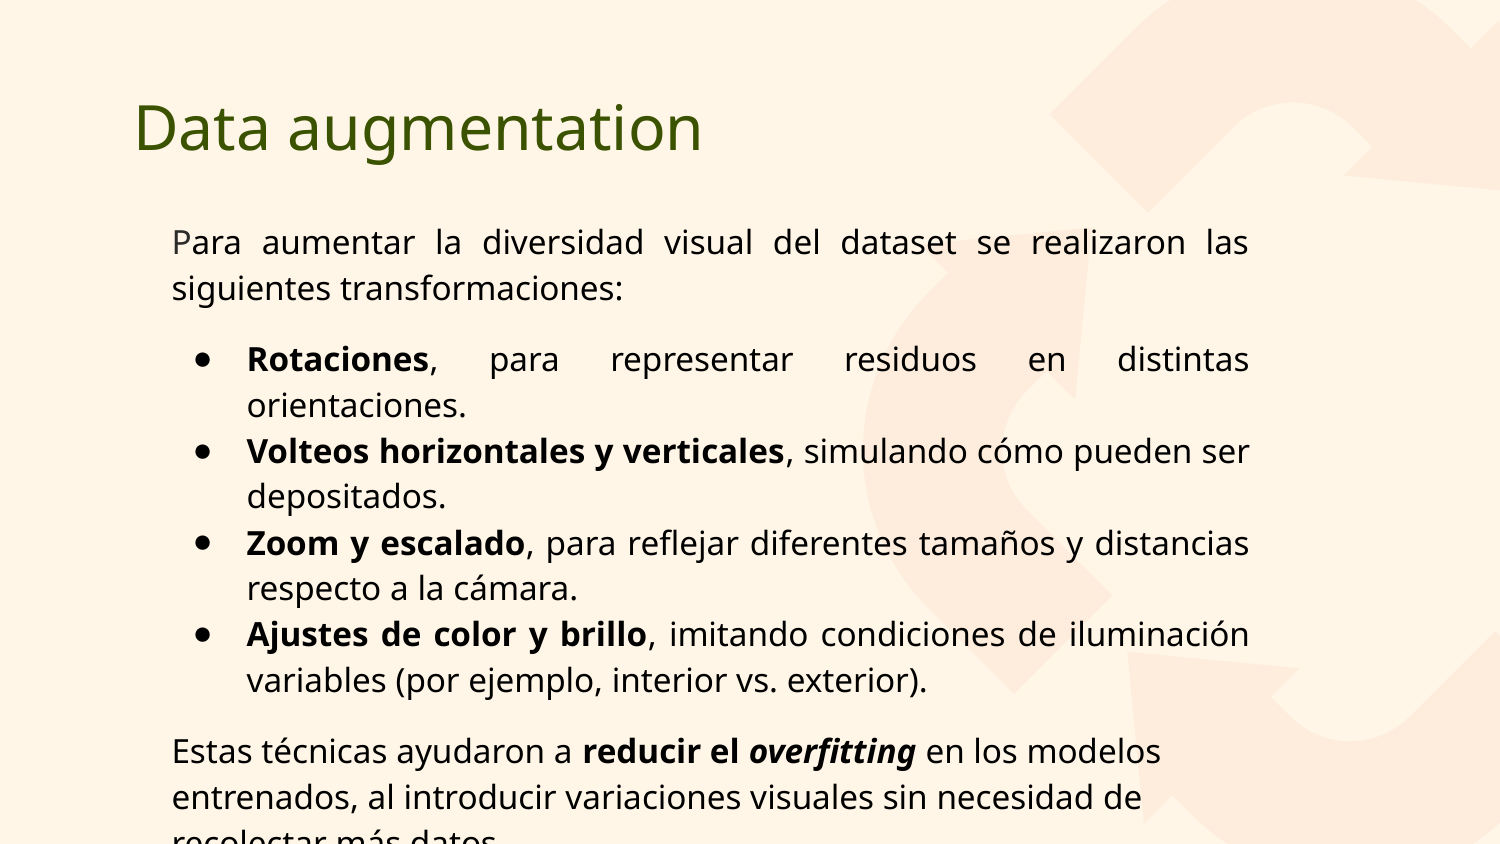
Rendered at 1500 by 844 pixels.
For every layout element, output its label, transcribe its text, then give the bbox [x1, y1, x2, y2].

title Data augmentation [118, 72, 1382, 167]
subtitle Para aumentar la diversidad visual del dataset se realizaron las siguientes transformaciones: Rotaciones, para representar residuos en distintas orientaciones. Volteos horizontales y verticales, simulando cómo pueden ser depositados. Zoom y escalado, para reflejar diferentes tamaños y distancias respecto a la cámara. Ajustes de color y brillo, imitando condiciones de iluminación variables (por ejemplo, interior vs. exterior). Estas técnicas ayudaron a reducir el overfitting en los modelos entrenados, al introducir variaciones visuales sin necesidad de recolectar más datos. [156, 200, 1266, 782]
